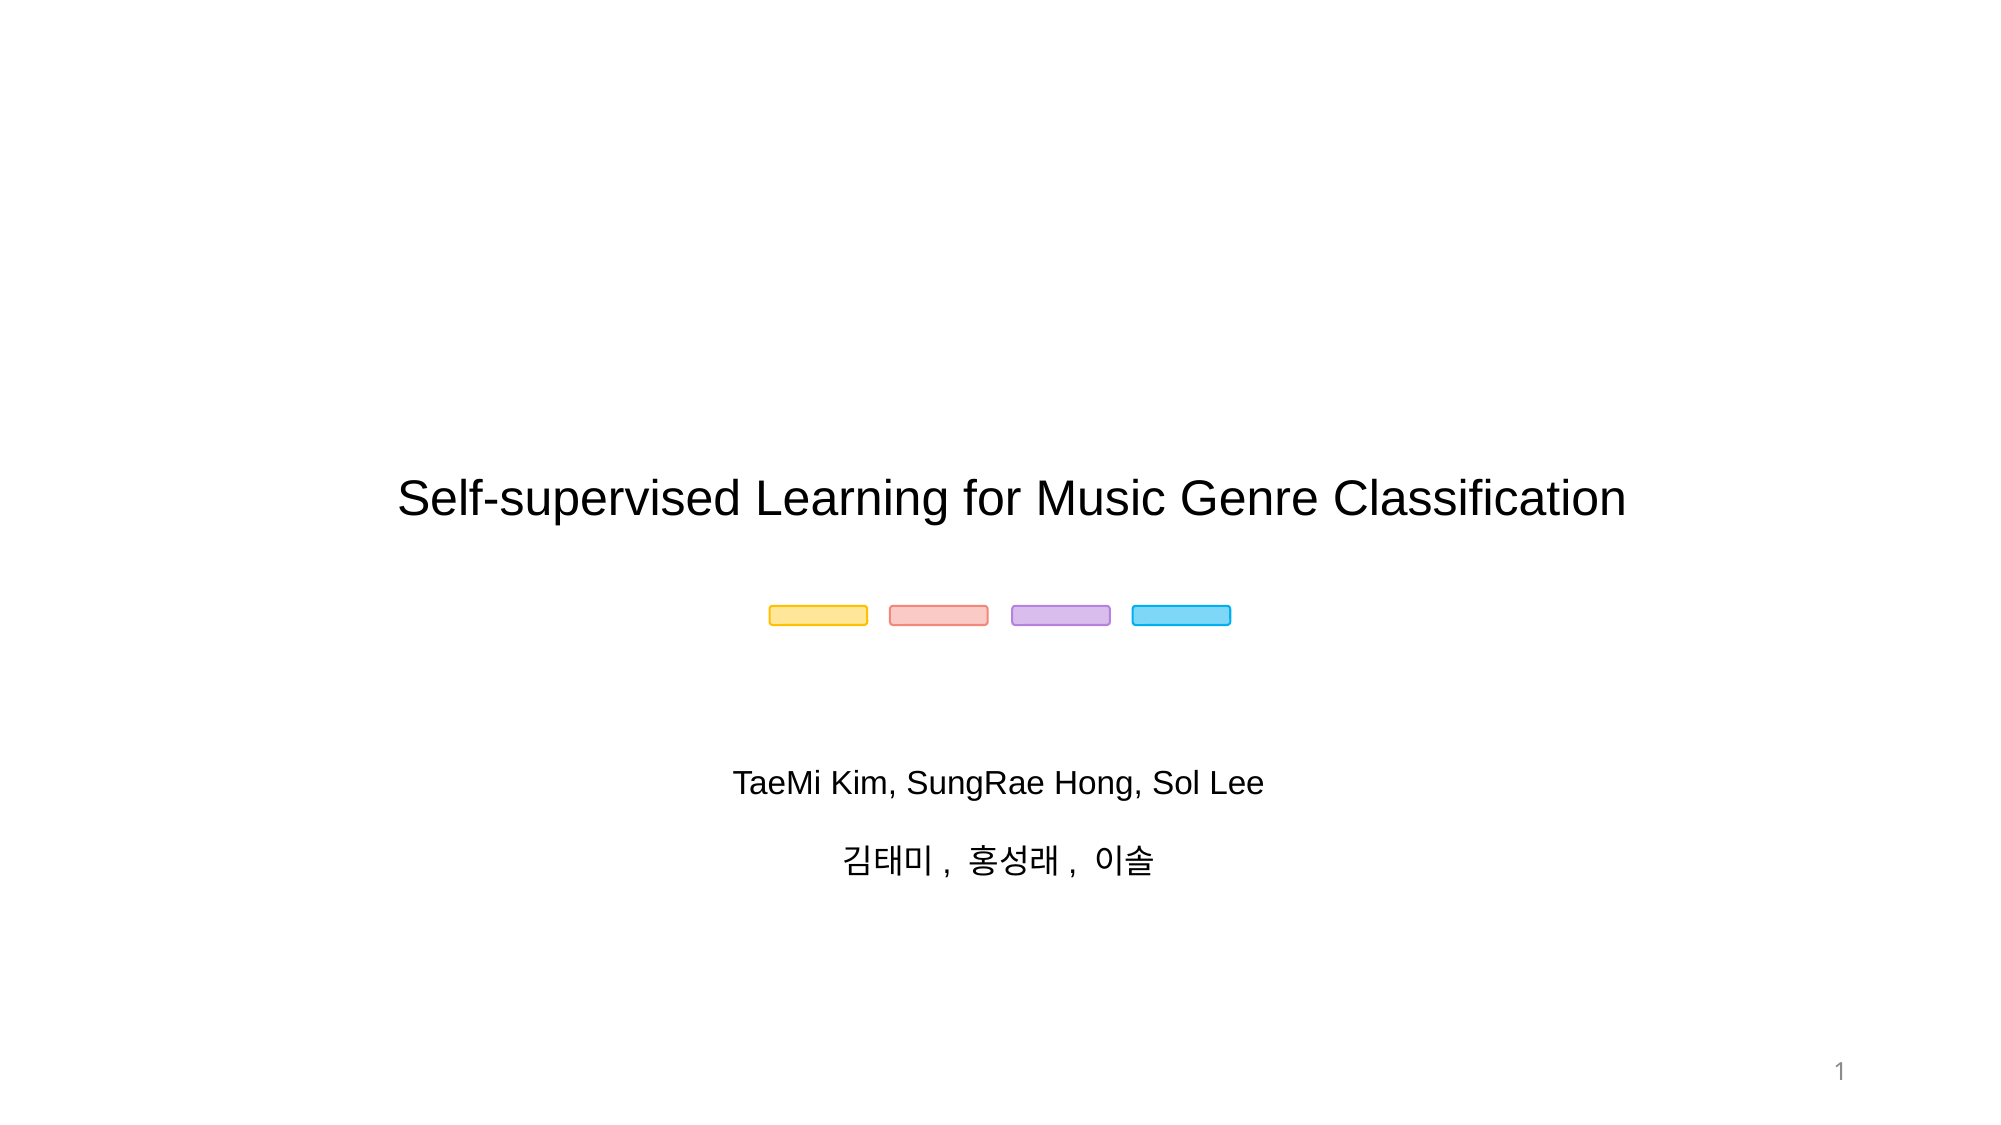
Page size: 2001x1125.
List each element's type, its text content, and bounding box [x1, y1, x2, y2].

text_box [769, 605, 1231, 626]
slide_number 1 [1412, 1042, 1863, 1103]
text_box Self-supervised Learning for Music Genre Classification [327, 397, 1698, 533]
text_box TaeMi Kim, SungRae Hong, Sol Lee 김태미, 홍성래, 이솔 [536, 713, 1462, 888]
